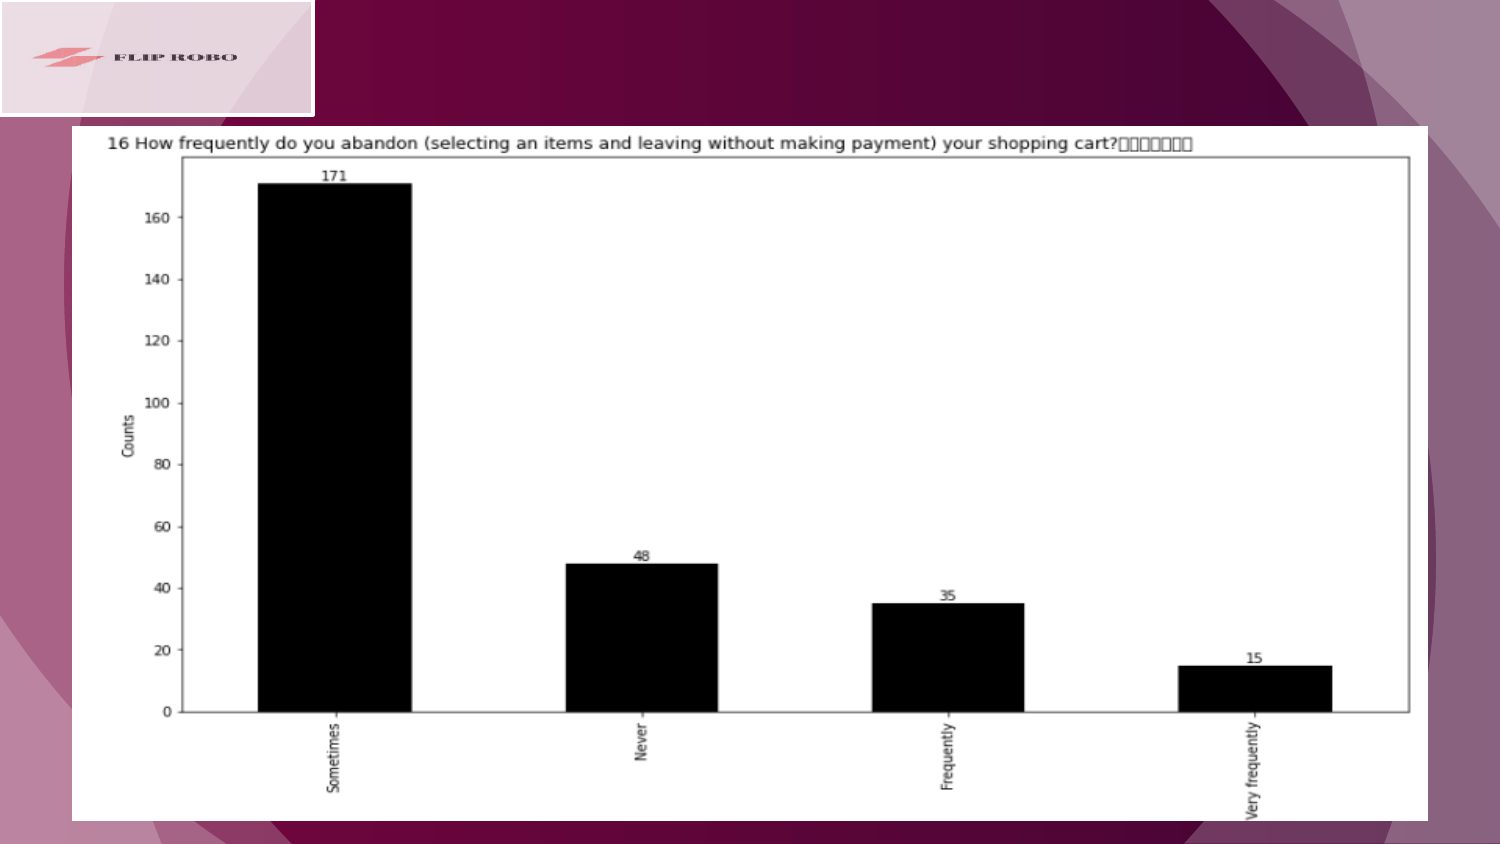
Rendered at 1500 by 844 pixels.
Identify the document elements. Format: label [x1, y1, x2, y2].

picture [72, 126, 1428, 822]
